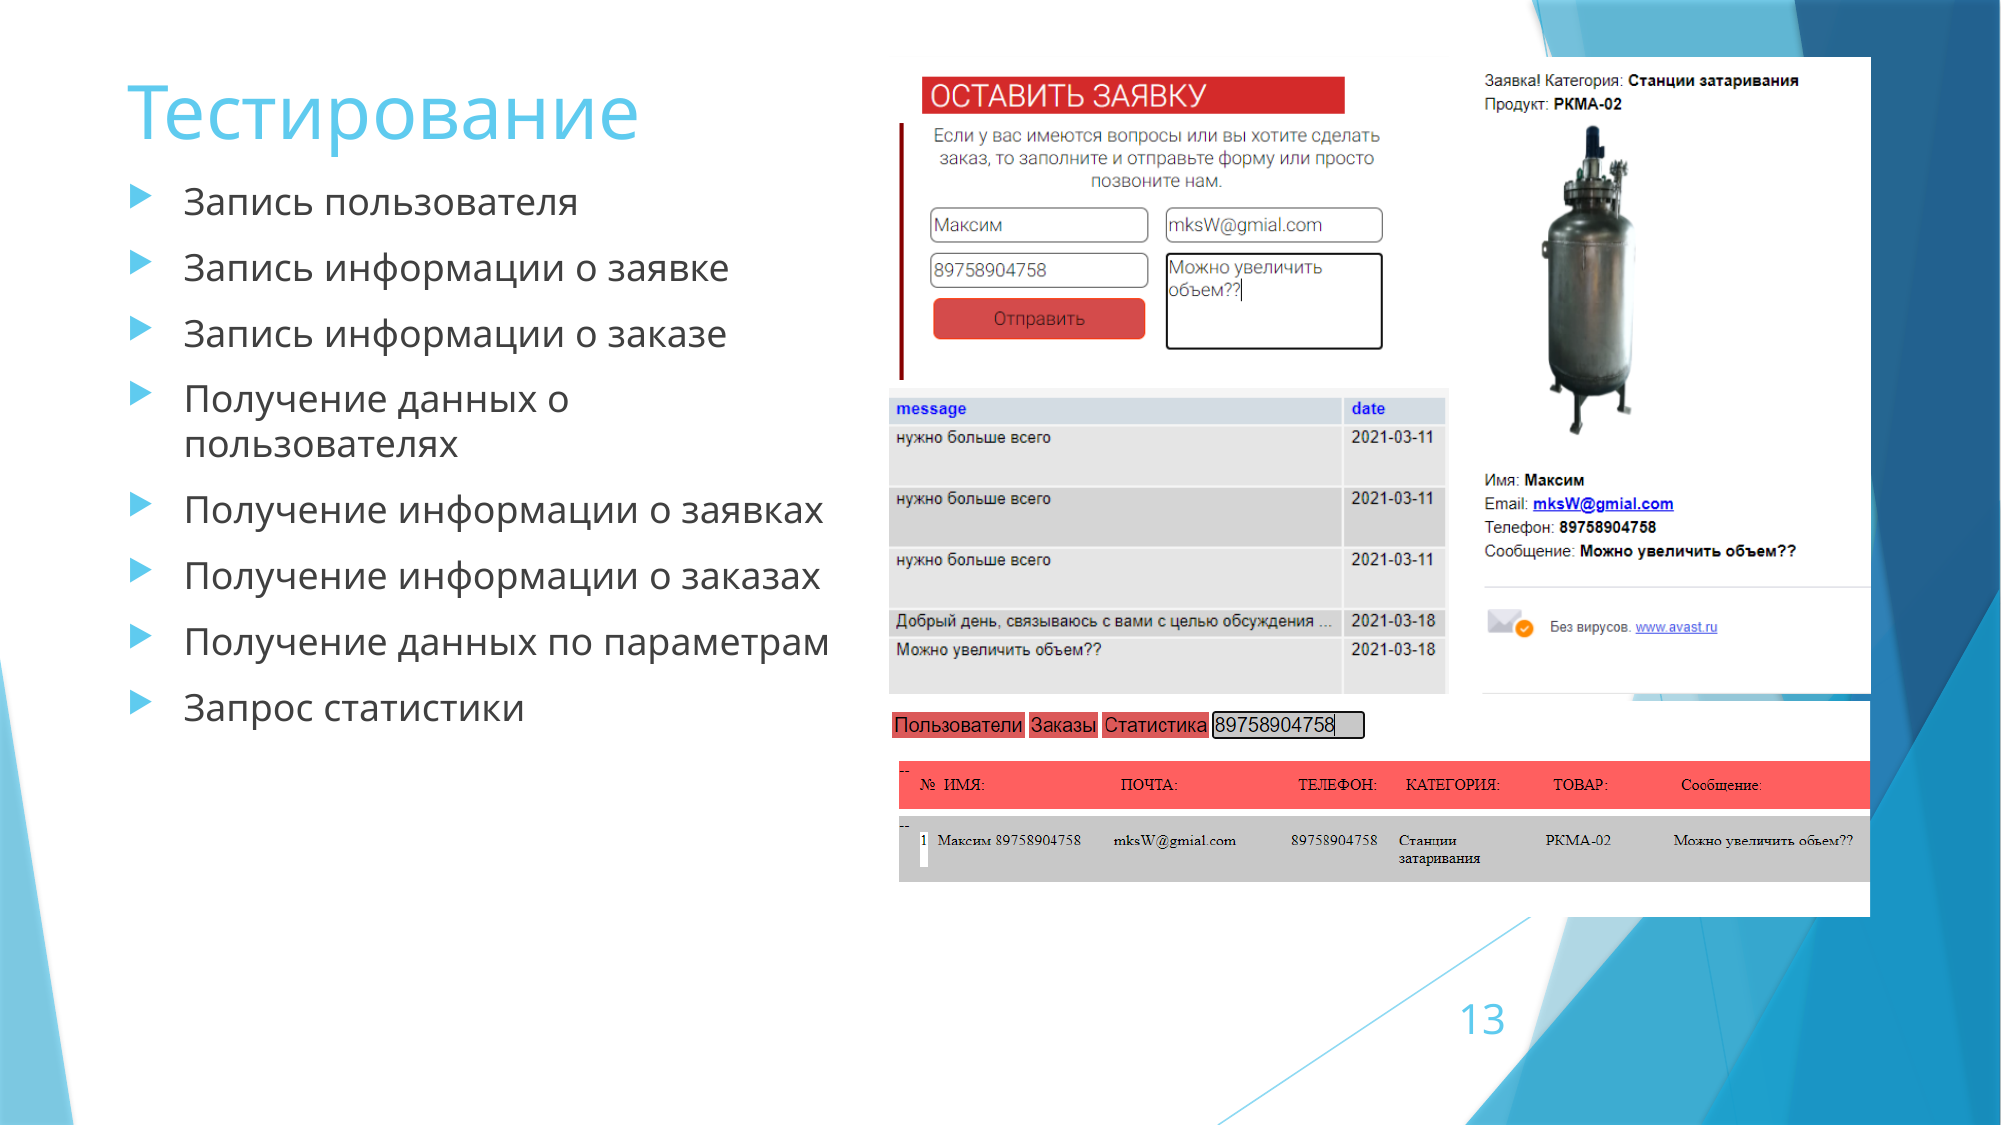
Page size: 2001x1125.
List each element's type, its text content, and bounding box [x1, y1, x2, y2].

picture [888, 701, 1871, 917]
title Тестирование [112, 56, 887, 171]
picture [888, 56, 1450, 381]
picture [1455, 56, 1871, 694]
picture [888, 387, 1450, 694]
list Запись пользователя Запись информации о заявке Запись информации о заказе Получение данных о пользователях Получение информации о заявках Получение информации о заказах Получение данных по параметрам Запрос статистики [112, 170, 853, 755]
slide_number 13 [1409, 991, 1522, 1051]
